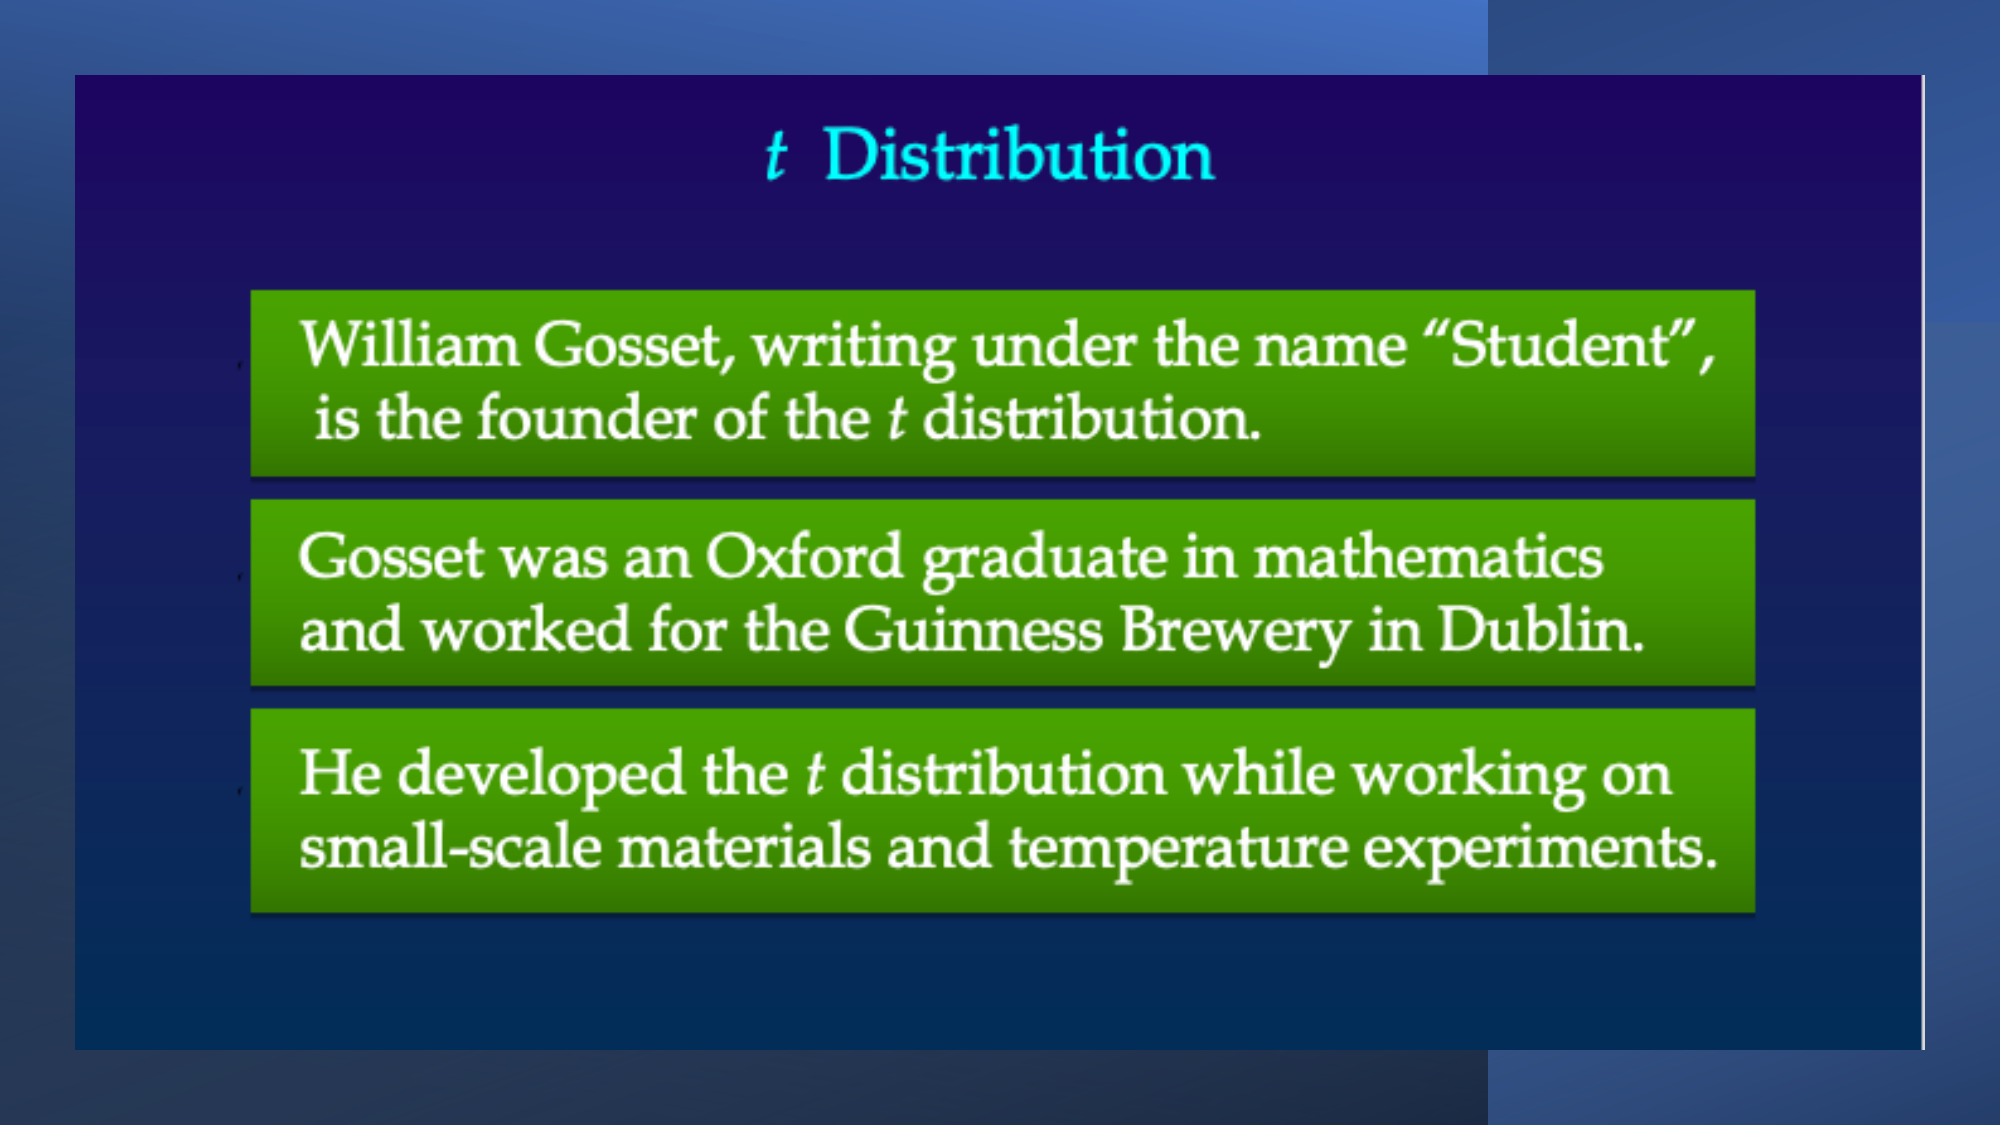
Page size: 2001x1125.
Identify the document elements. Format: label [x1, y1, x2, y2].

text_box [0, 0, 1490, 320]
text_box [0, 320, 2000, 1125]
text_box [1490, 0, 2000, 320]
picture [74, 74, 1926, 1051]
